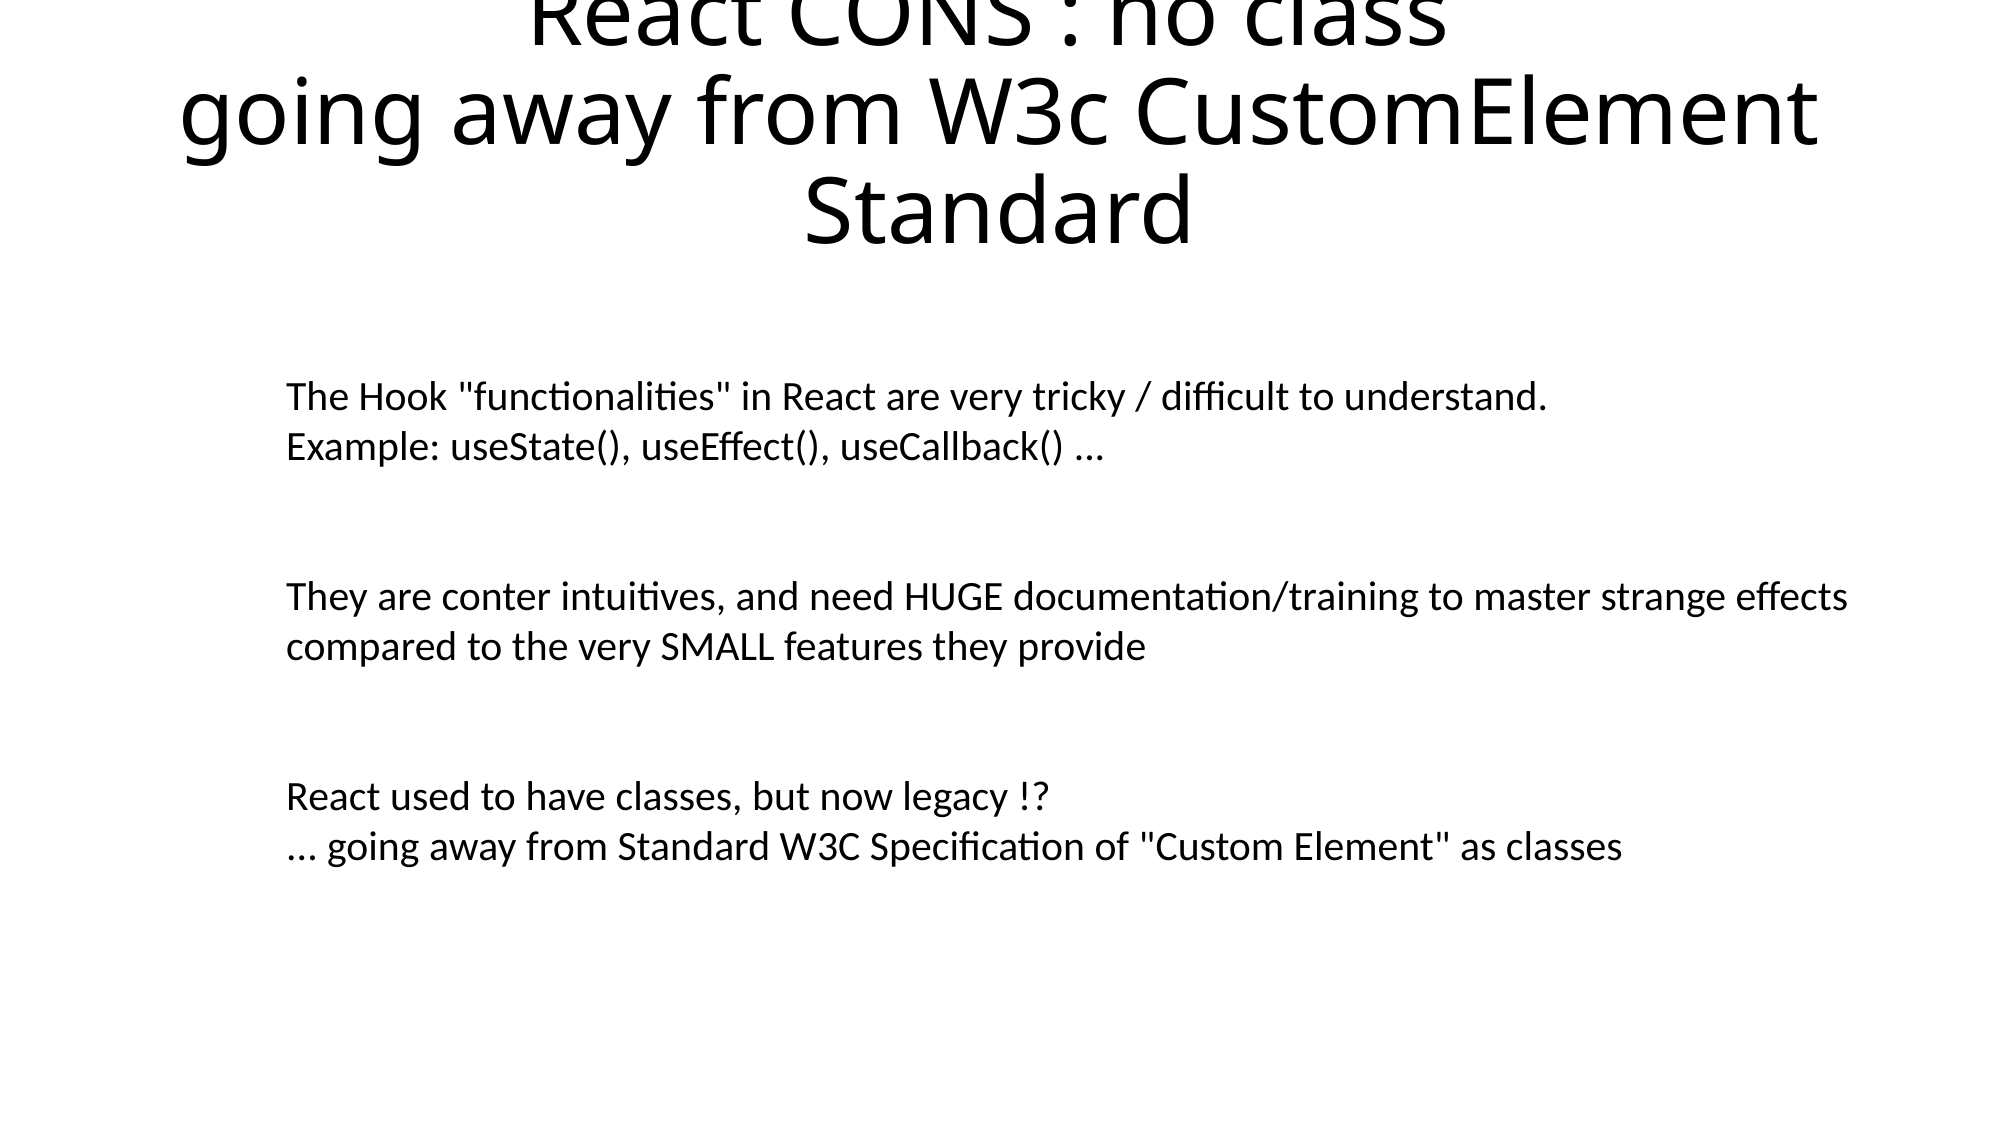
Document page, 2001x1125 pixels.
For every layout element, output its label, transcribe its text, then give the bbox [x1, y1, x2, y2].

title React CONS : no class going away from W3c CustomElement Standard [0, 0, 2000, 231]
text_box The Hook "functionalities" in React are very tricky / difficult to understand. Example: useState(), useEffect(), useCallback() ... They are conter intuitives, and need HUGE documentation/training to master strange effects compared to the very SMALL features they provide React used to have classes, but now legacy !? ... going away from Standard W3C Specification of "Custom Element" as classes [271, 361, 1943, 927]
